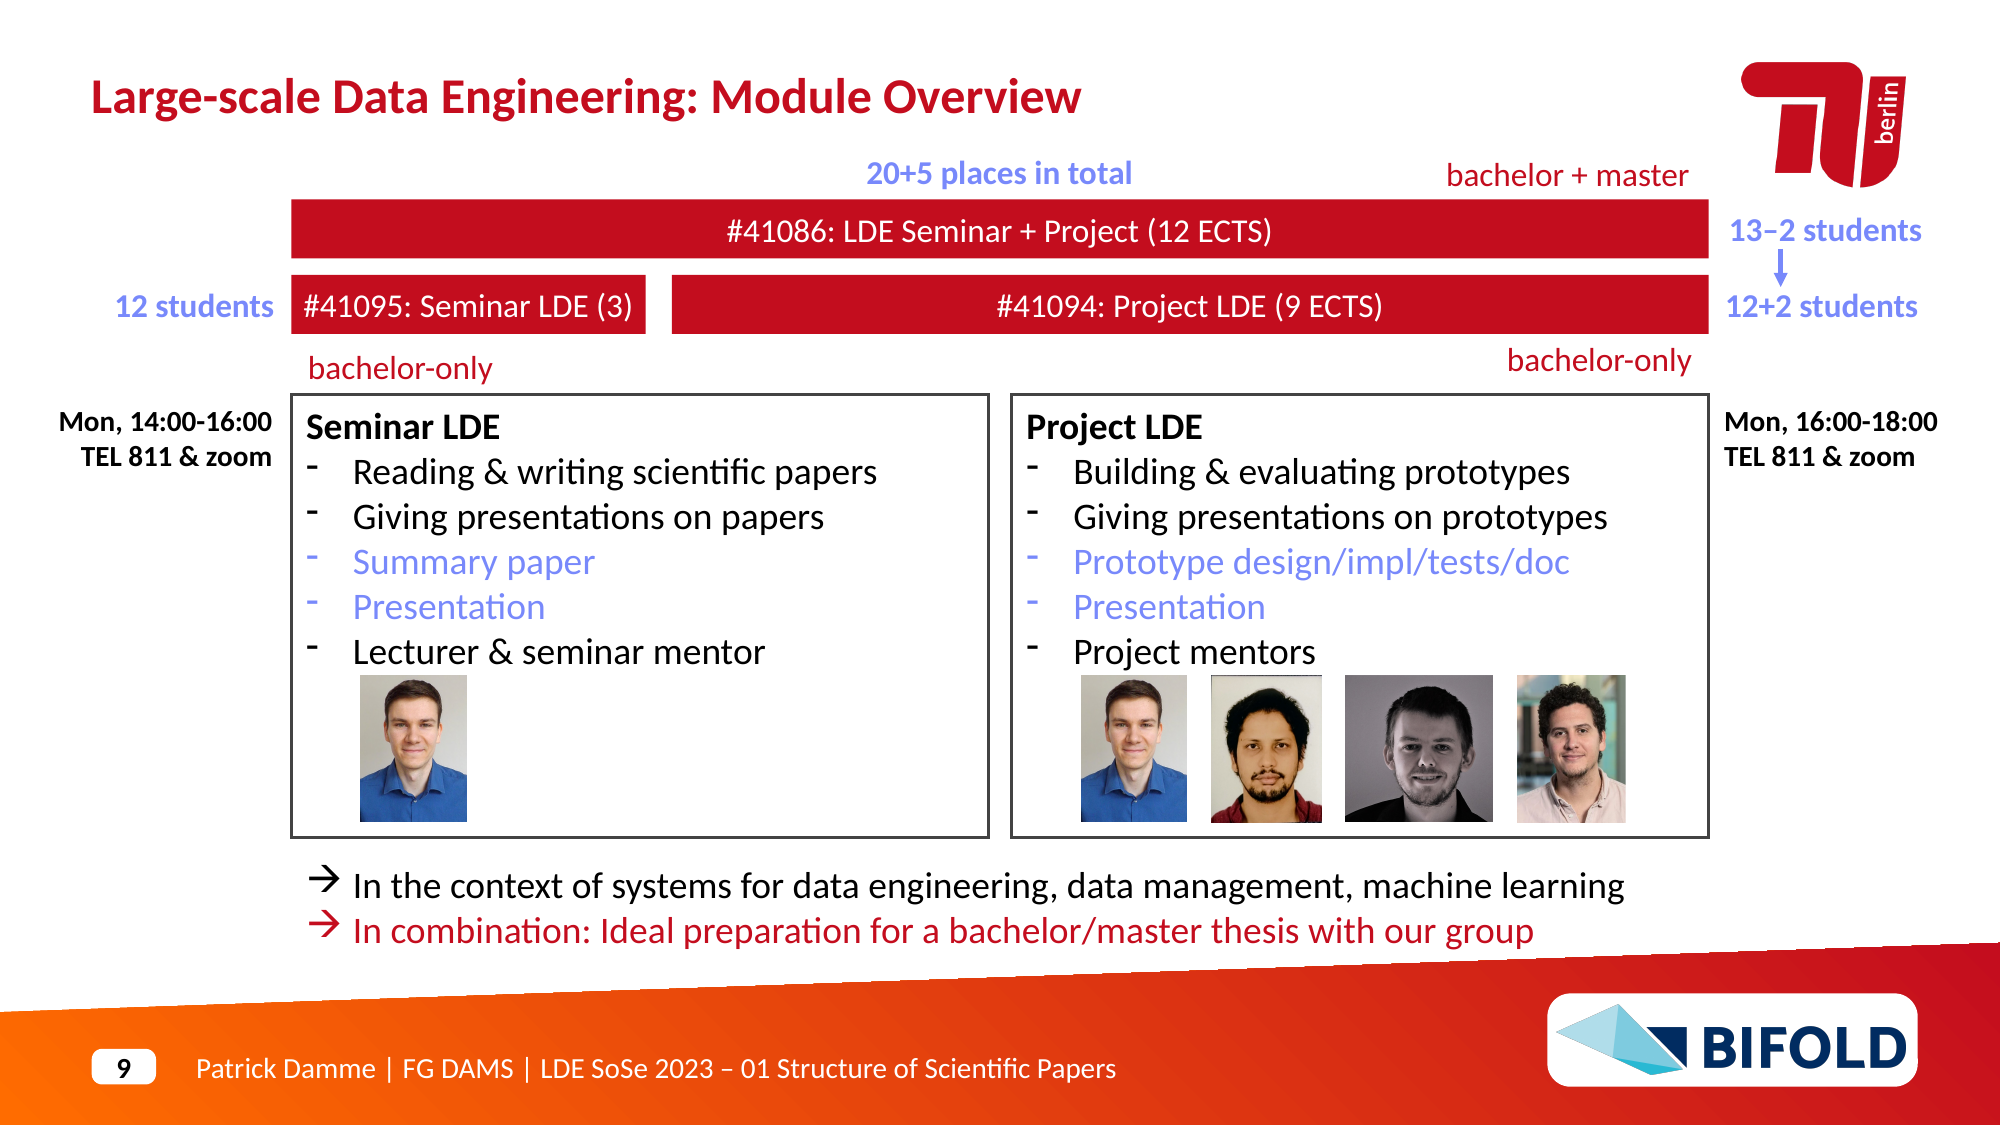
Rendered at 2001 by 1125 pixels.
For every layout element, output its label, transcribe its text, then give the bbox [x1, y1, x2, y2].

picture [1211, 675, 1322, 823]
text_box 12 students [99, 276, 290, 332]
picture [1517, 675, 1626, 823]
text_box #41094: Project LDE (9 ECTS) [671, 274, 1710, 335]
text_box #41095: Seminar LDE (3) [290, 274, 647, 335]
text_box 13–2 students [1714, 201, 1938, 256]
picture [1345, 675, 1493, 823]
text_box Project LDE Building & evaluating prototypes Giving presentations on prototypes Prototype design/impl/tests/doc Presentation Project mentors [1011, 394, 1710, 838]
text_box bachelor-only [1491, 330, 1707, 386]
text_box #41086: LDE Seminar + Project (12 ECTS) [290, 198, 1710, 259]
text_box bachelor + master [1431, 145, 1705, 201]
text_box Mon, 16:00-18:00 TEL 811 & zoom [1709, 394, 1954, 480]
picture [360, 675, 467, 823]
text_box 12+2 students [1710, 276, 1934, 332]
text_box In the context of systems for data engineering, data management, machine learning In combination: Ideal preparation for a bachelor/master thesis with our group [291, 853, 1706, 958]
picture [1081, 675, 1187, 823]
picture [1741, 62, 1906, 188]
picture [1556, 1004, 1906, 1075]
text_box Seminar LDE Reading & writing scientific papers Giving presentations on papers Summary paper Presentation Lecturer & seminar mentor [290, 394, 989, 838]
text_box 20+5 places in total [851, 143, 1149, 199]
text_box Mon, 14:00-16:00 TEL 811 & zoom [43, 394, 288, 480]
text_box bachelor-only [293, 338, 509, 394]
list Large-scale Data Engineering: Module Overview [91, 65, 1455, 183]
